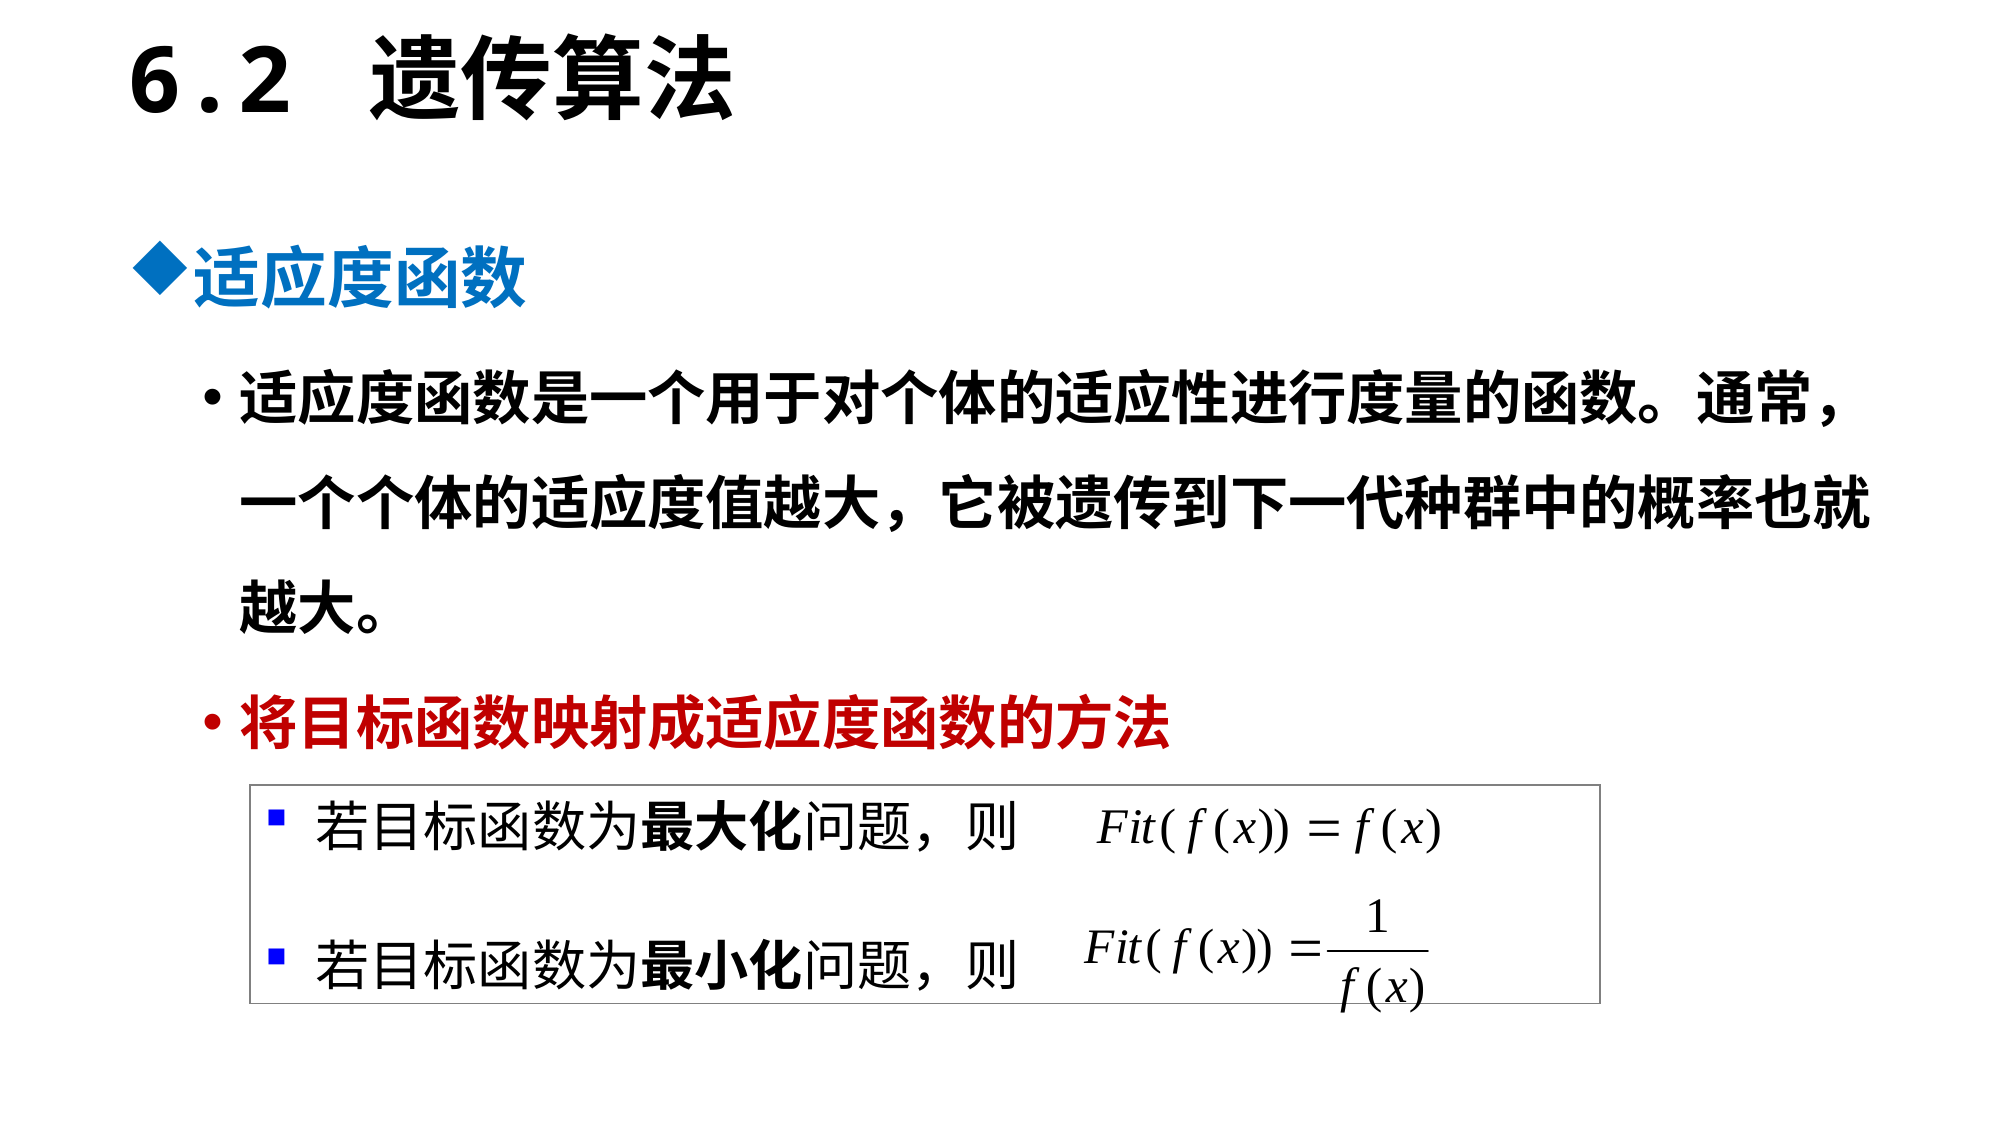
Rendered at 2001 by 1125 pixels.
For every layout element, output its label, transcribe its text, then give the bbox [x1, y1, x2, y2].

text_box 适应度函数 适应度函数是一个用于对个体的适应性进行度量的函数。通常，一个个体的适应度值越大，它被遗传到下一代种群中的概率也就越大。 将目标函数映射成适应度函数的方法 [112, 188, 1910, 1099]
text_box 6.2 遗传算法 [112, 26, 1388, 188]
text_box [250, 784, 1601, 1022]
